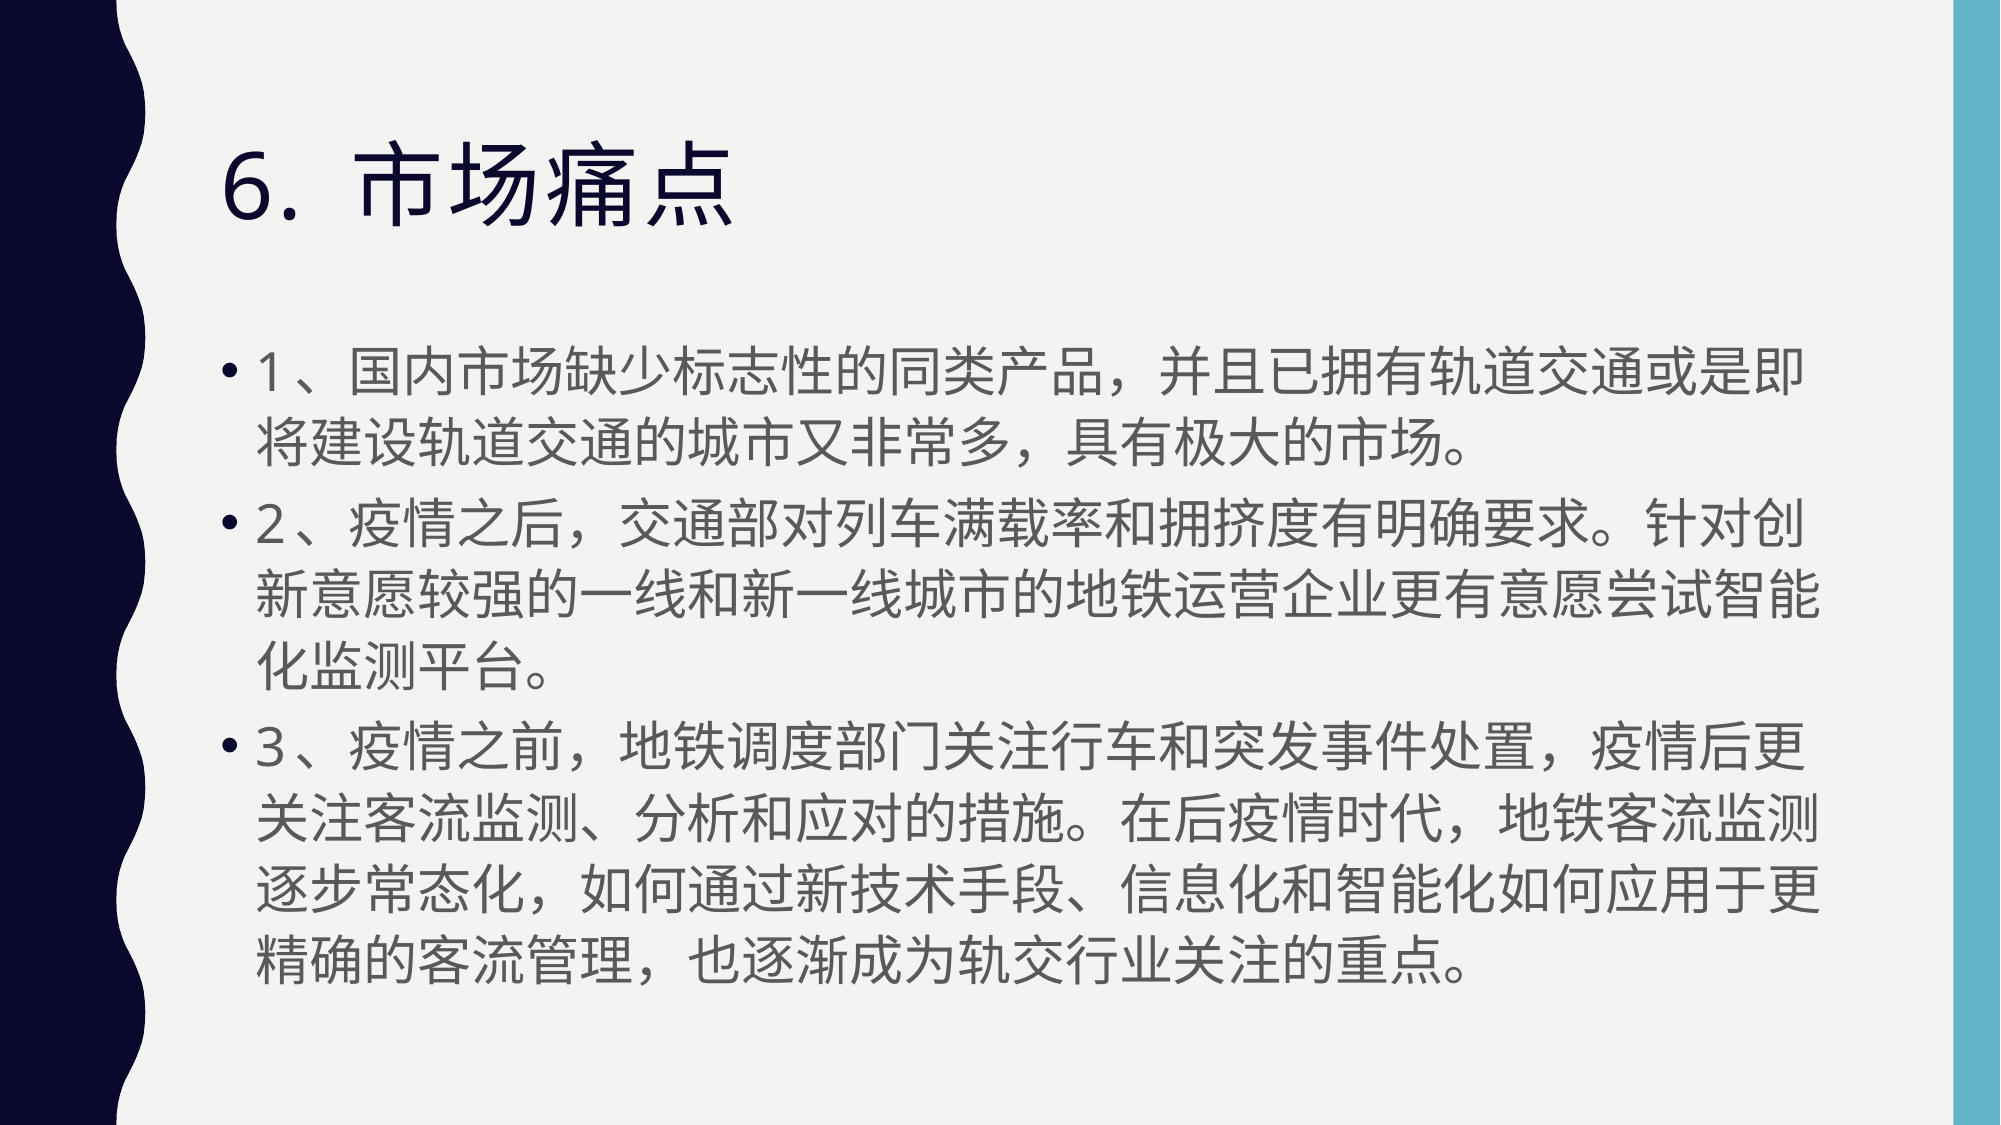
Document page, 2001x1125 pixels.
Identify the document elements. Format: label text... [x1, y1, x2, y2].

list 6. 市场痛点 1、国内市场缺少标志性的同类产品，并且已拥有轨道交通或是即将建设轨道交通的城市又非常多，具有极大的市场。 2、疫情之后，交通部对列车满载率和拥挤度有明确要求。针对创新意愿较强的一线和新一线城市的地铁运营企业更有意愿尝试智能化监测平台。 3、疫情之前，地铁调度部门关注行车和突发事件处置，疫情后更关注客流监测、分析和应对的措施。在后疫情时代，地铁客流监测逐步常态化，如何通过新技术手段、信息化和智能化如何应用于更精确的客流管理，也逐渐成为轨交行业关注的重点。 [205, 118, 1875, 1019]
